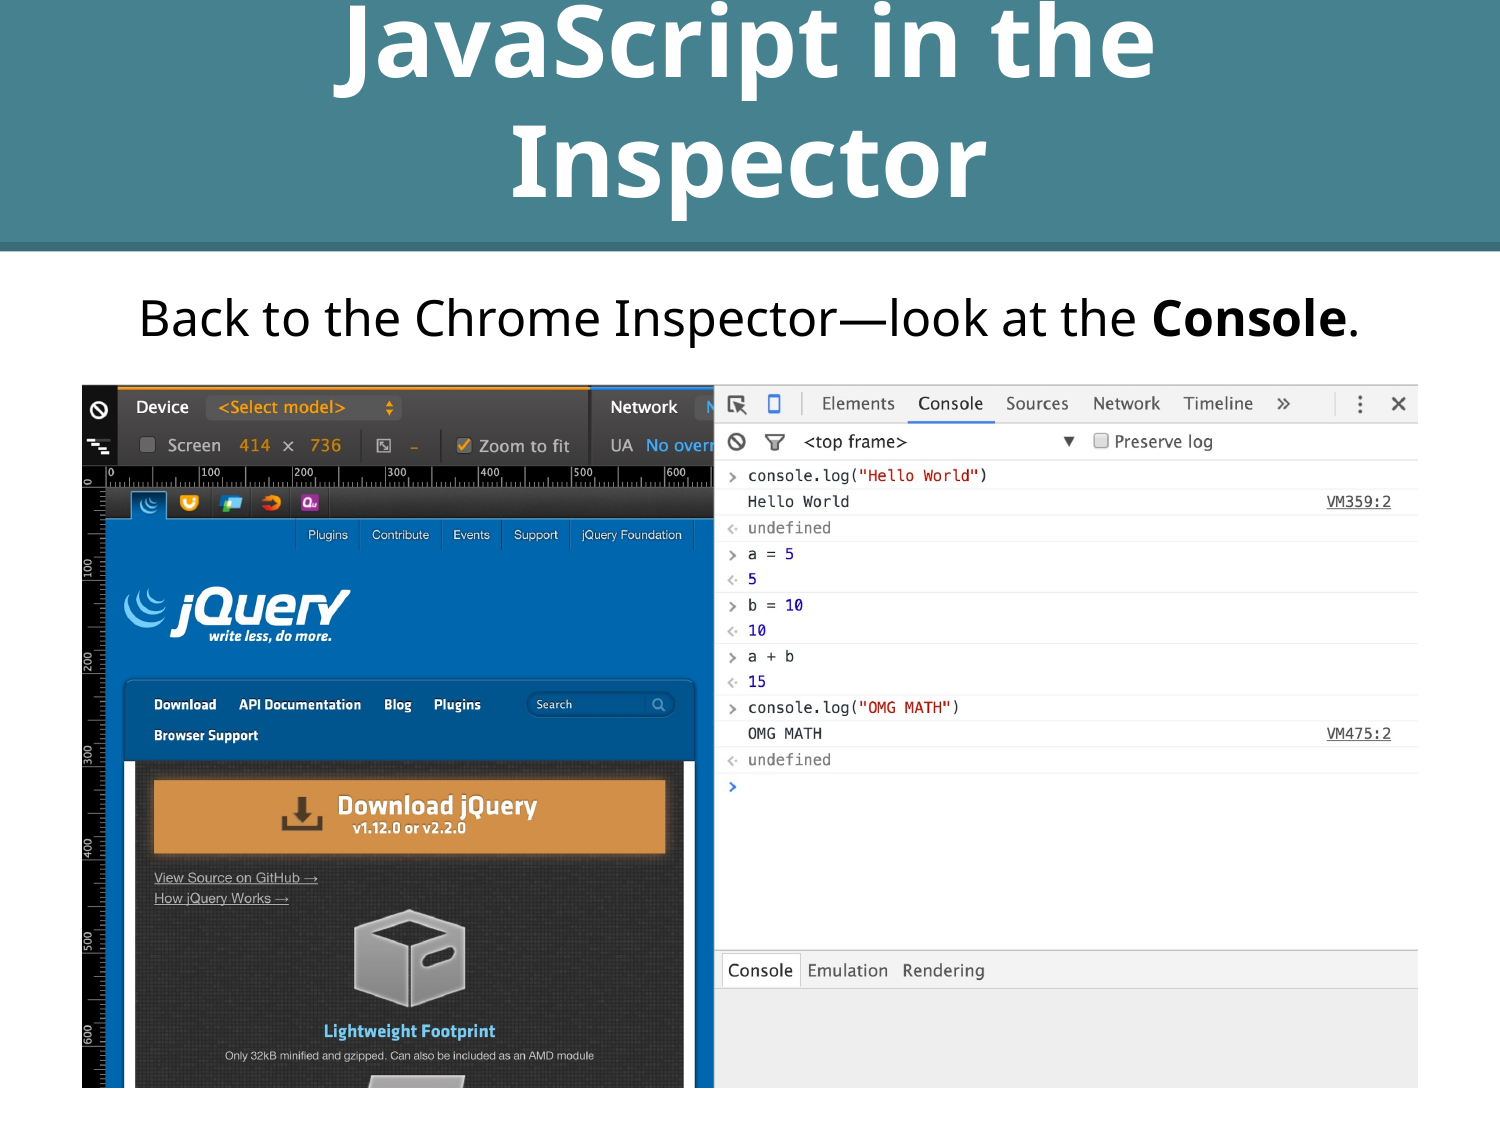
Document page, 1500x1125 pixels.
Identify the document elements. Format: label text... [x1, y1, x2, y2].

list Back to the Chrome Inspector—look at the Console. [75, 262, 1425, 1078]
picture [81, 384, 1419, 1089]
title JavaScript in the Inspector [75, 45, 1425, 233]
